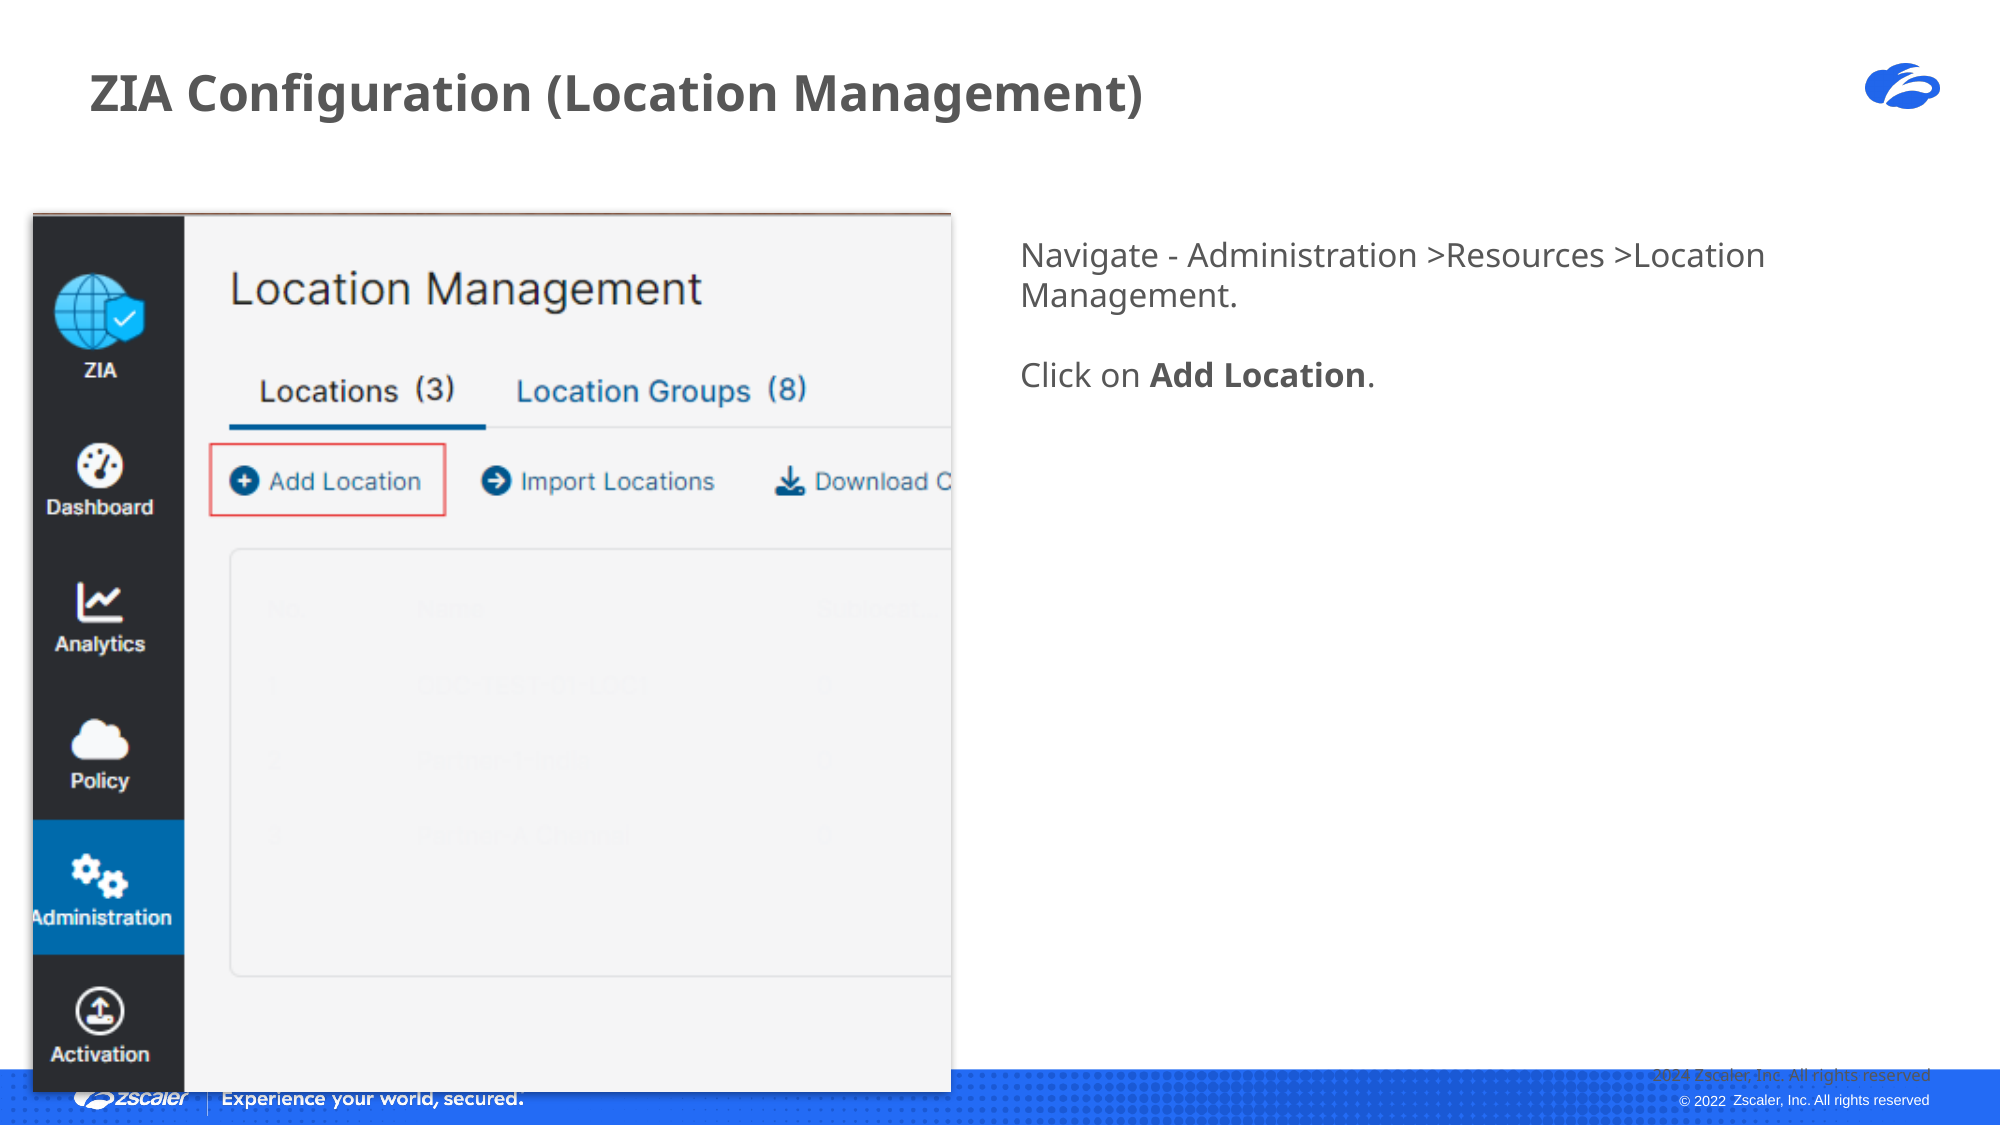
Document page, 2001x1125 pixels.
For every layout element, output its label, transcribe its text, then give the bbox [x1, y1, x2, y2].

text_box Navigate - Administration >Resources >Location Management. Click on Add Location. [999, 213, 1930, 1046]
picture [0, 213, 2000, 1125]
text_box ZIA Configuration (Location Management) [70, 41, 1832, 181]
picture [1865, 63, 1940, 109]
